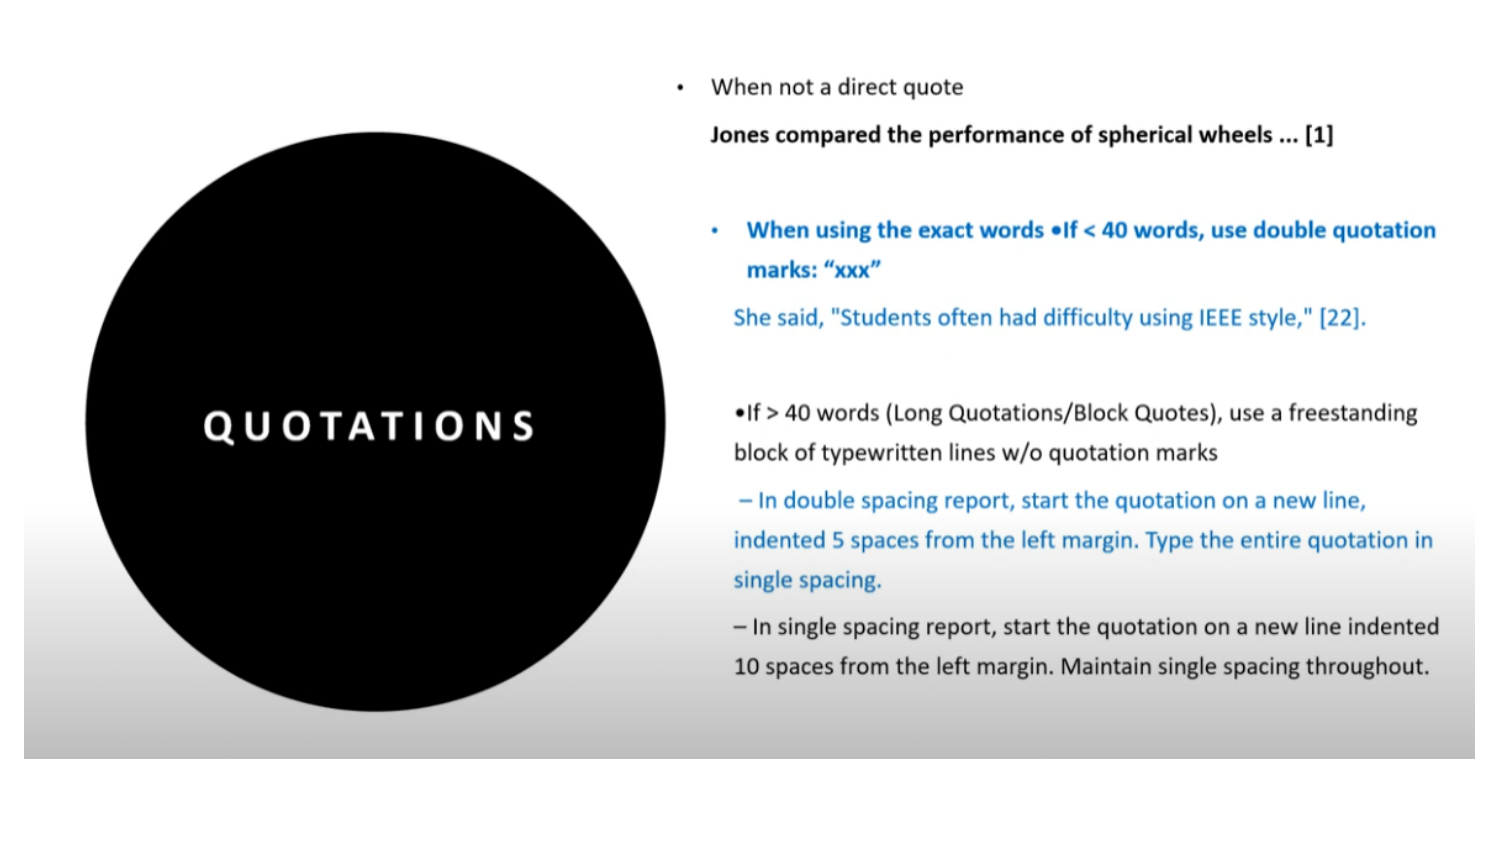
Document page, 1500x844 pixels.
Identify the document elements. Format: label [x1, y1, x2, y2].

picture [24, 24, 1476, 759]
